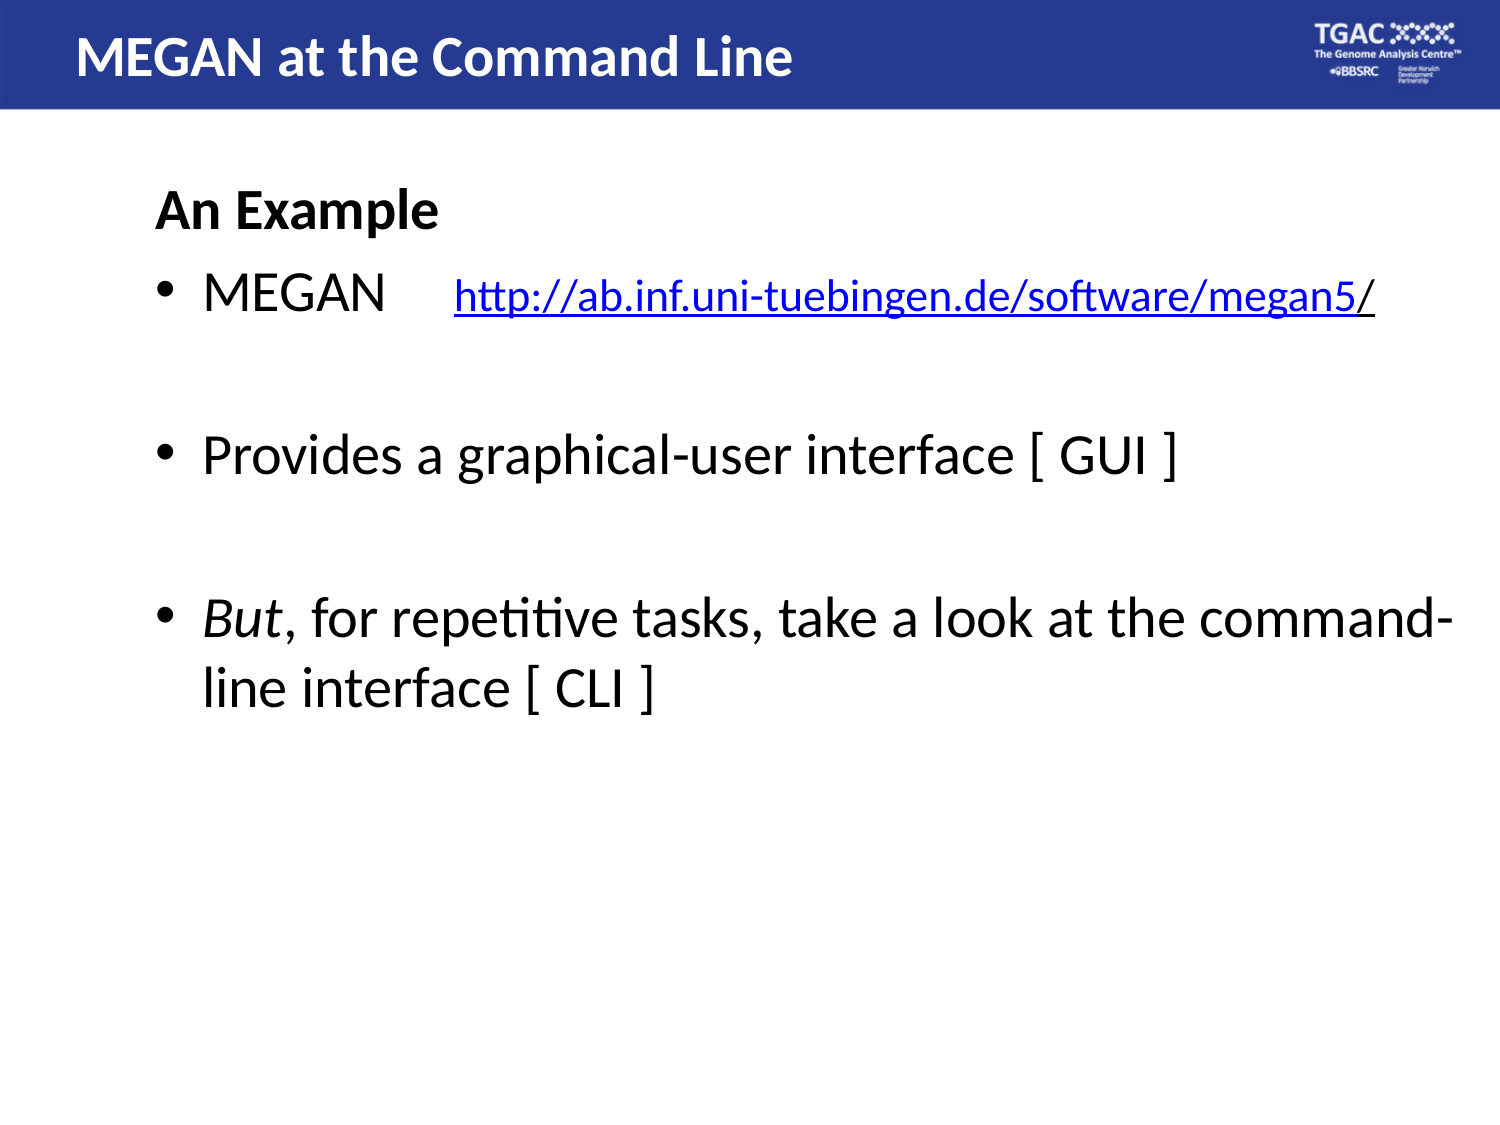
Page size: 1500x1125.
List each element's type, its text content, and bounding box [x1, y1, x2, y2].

text_box MEGAN at the Command Line [60, 10, 1266, 119]
picture [0, 0, 1500, 1125]
text_box An Example MEGAN http://ab.inf.uni-tuebingen.de/software/megan5/ Provides a graphical-user interface [ GUI ] But, for repetitive tasks, take a look at the command-line interface [ CLI ] [65, 163, 1490, 1006]
